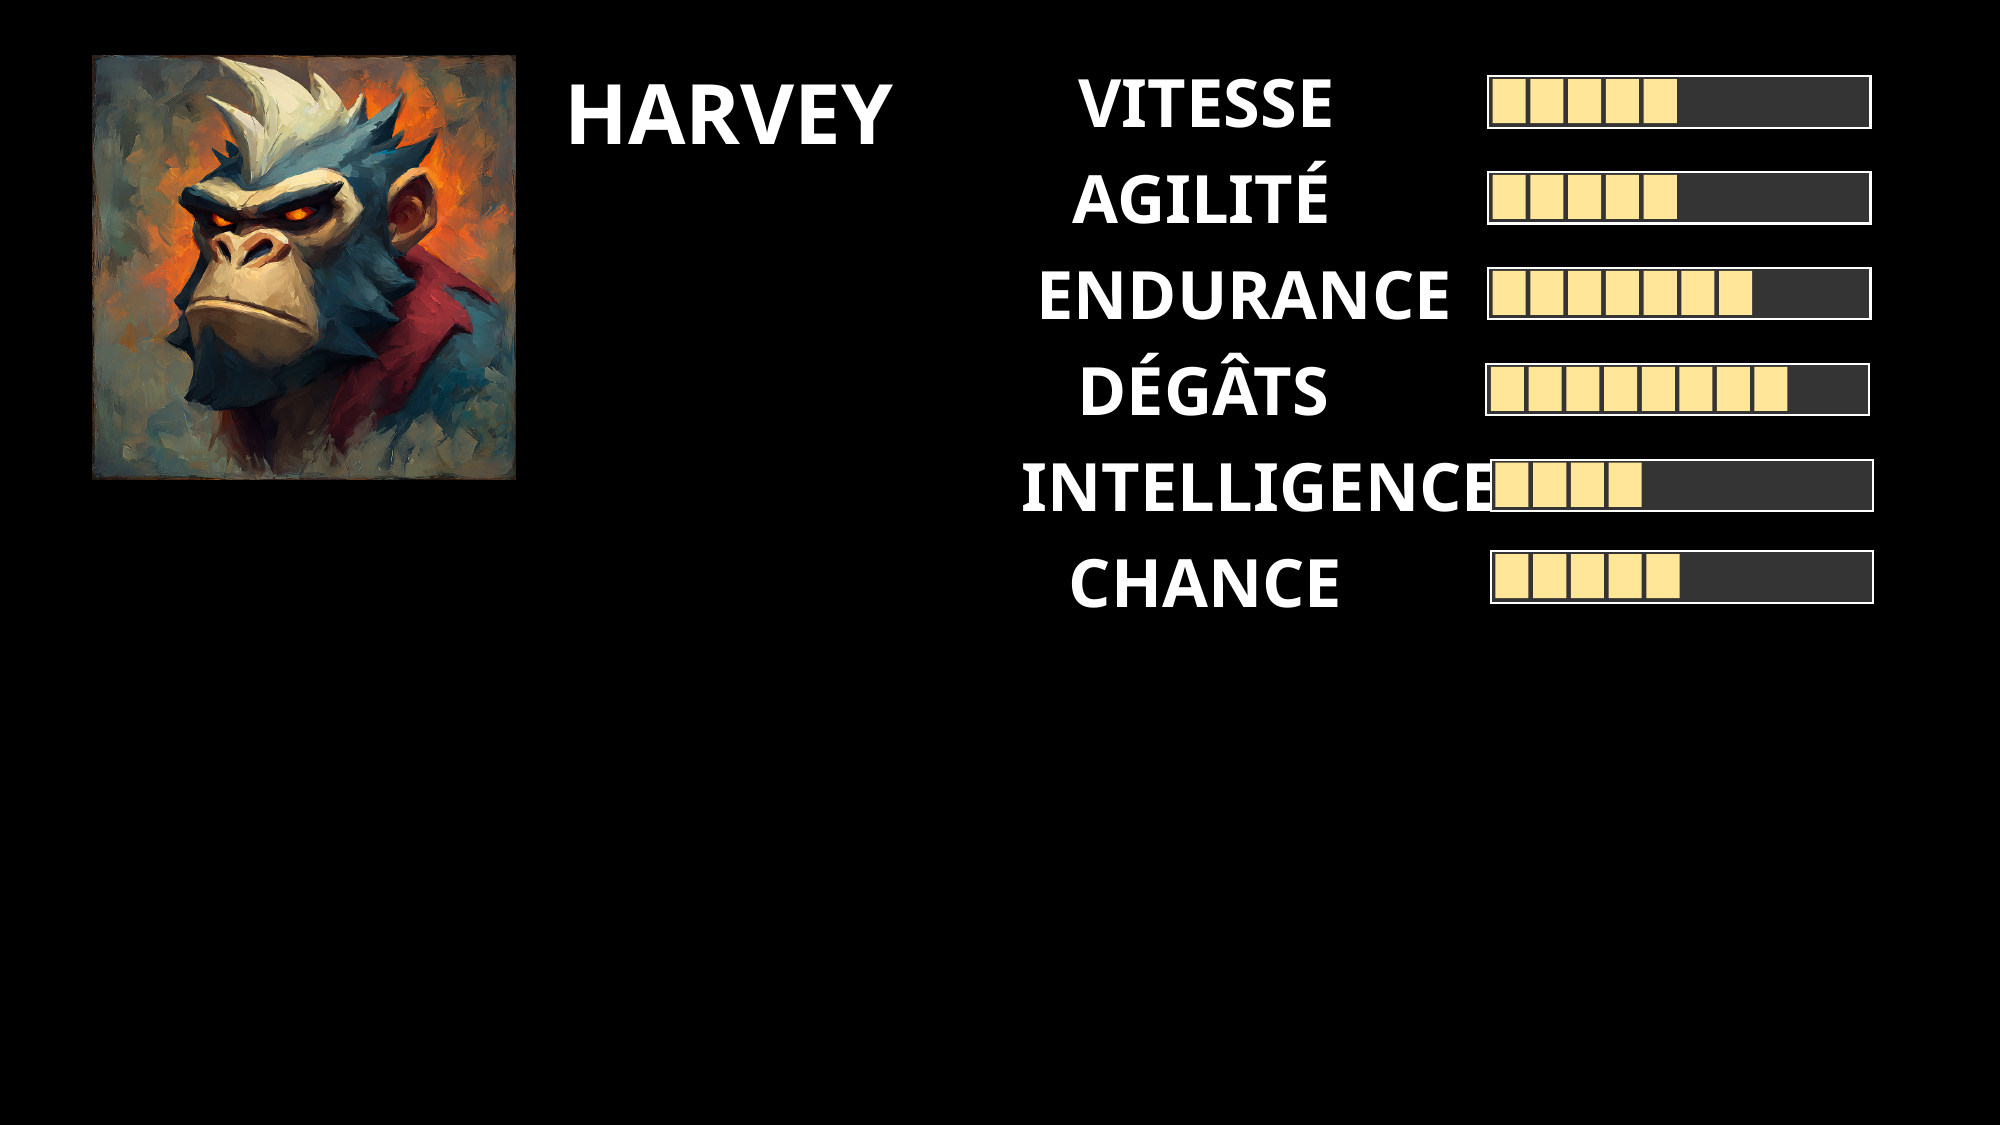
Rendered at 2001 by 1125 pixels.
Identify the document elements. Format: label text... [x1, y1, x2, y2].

picture [92, 55, 516, 480]
text_box HARVEY [549, 53, 909, 169]
text_box VITESSE [1063, 53, 1350, 149]
text_box DÉGÂTS [1062, 341, 1345, 437]
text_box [1487, 267, 1871, 320]
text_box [1487, 171, 1871, 224]
text_box ENDURANCE [1021, 245, 1467, 341]
text_box INTELLIGENCE [1006, 437, 1515, 533]
text_box CHANCE [1054, 533, 1358, 629]
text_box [1487, 75, 1871, 128]
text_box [1490, 459, 1874, 512]
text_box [1490, 551, 1874, 603]
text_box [1486, 363, 1869, 416]
text_box AGILITÉ [1057, 149, 1346, 245]
